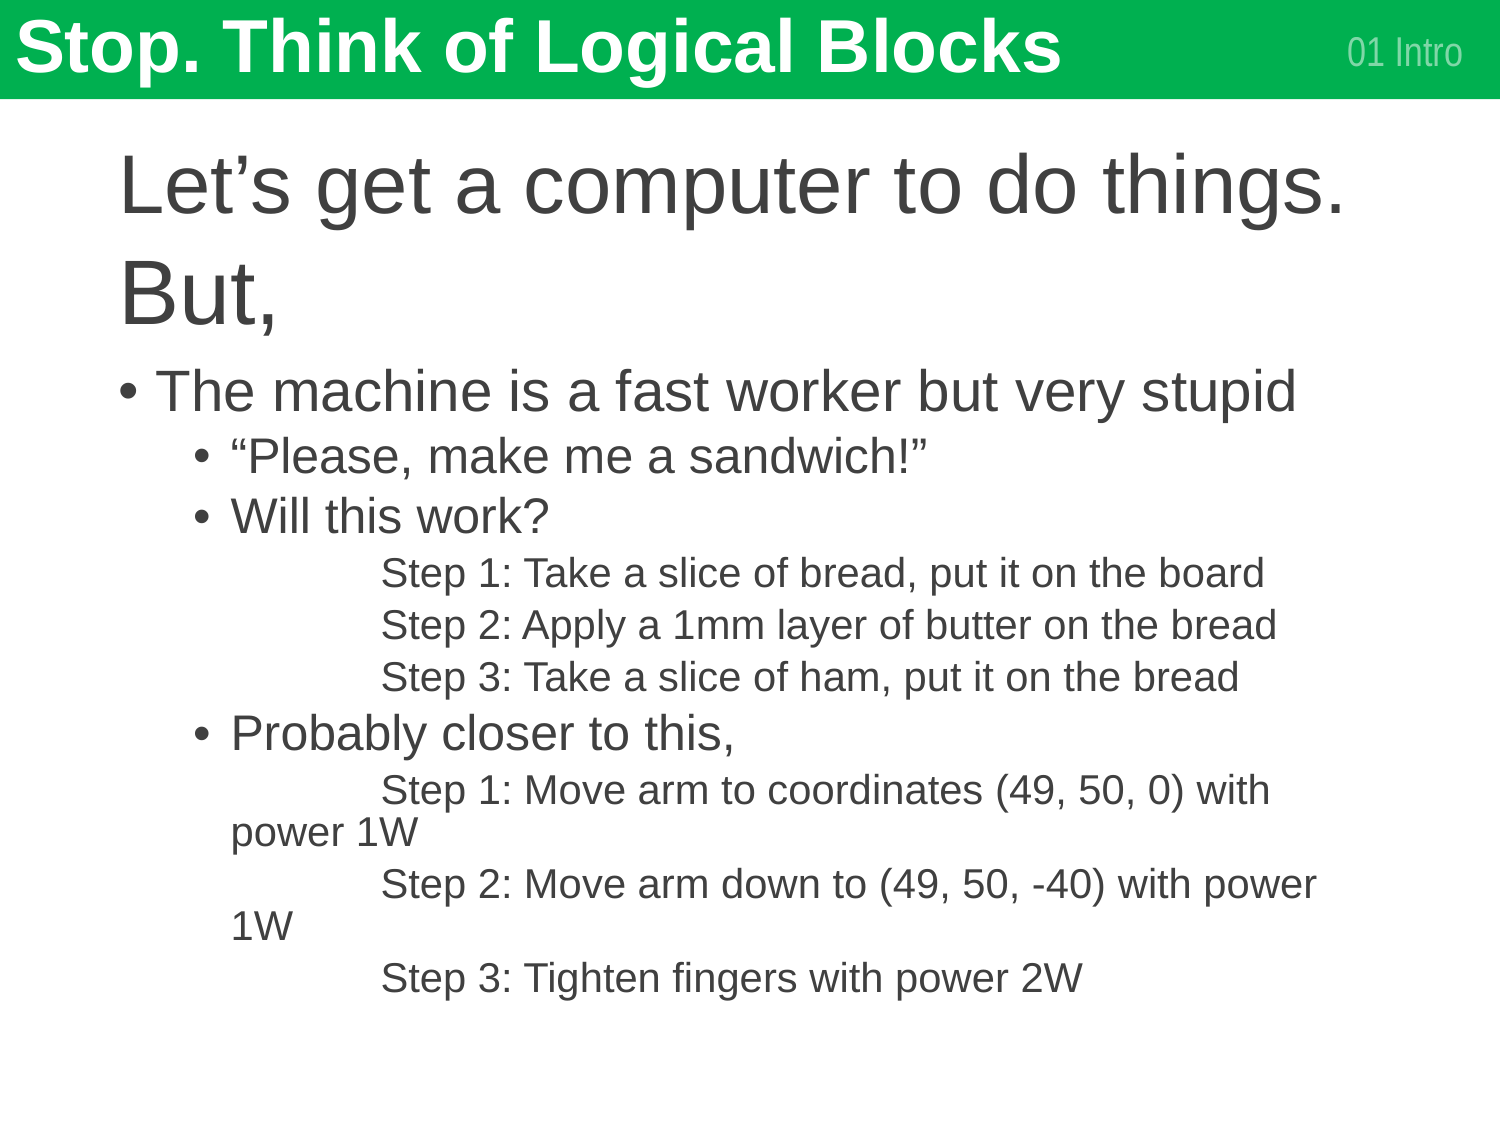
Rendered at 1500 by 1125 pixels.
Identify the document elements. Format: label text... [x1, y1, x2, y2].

slide_number 01 Intro [1154, 19, 1478, 80]
list Let’s get a computer to do things. But, The machine is a fast worker but very stupid “Please, make me a sandwich!” Will this work? Step 1: Take a slice of bread, put it on the board Step 2: Apply a 1mm layer of butter on the bread Step 3: Take a slice of ham, put it on the bread Probably closer to this, Step 1: Move arm to coordinates (49, 50, 0) with power 1W Step 2: Move arm down to (49, 50, -40) with power 1W Step 3: Tighten fingers with power 2W [103, 139, 1397, 1073]
title Stop. Think of Logical Blocks [0, 0, 1294, 100]
